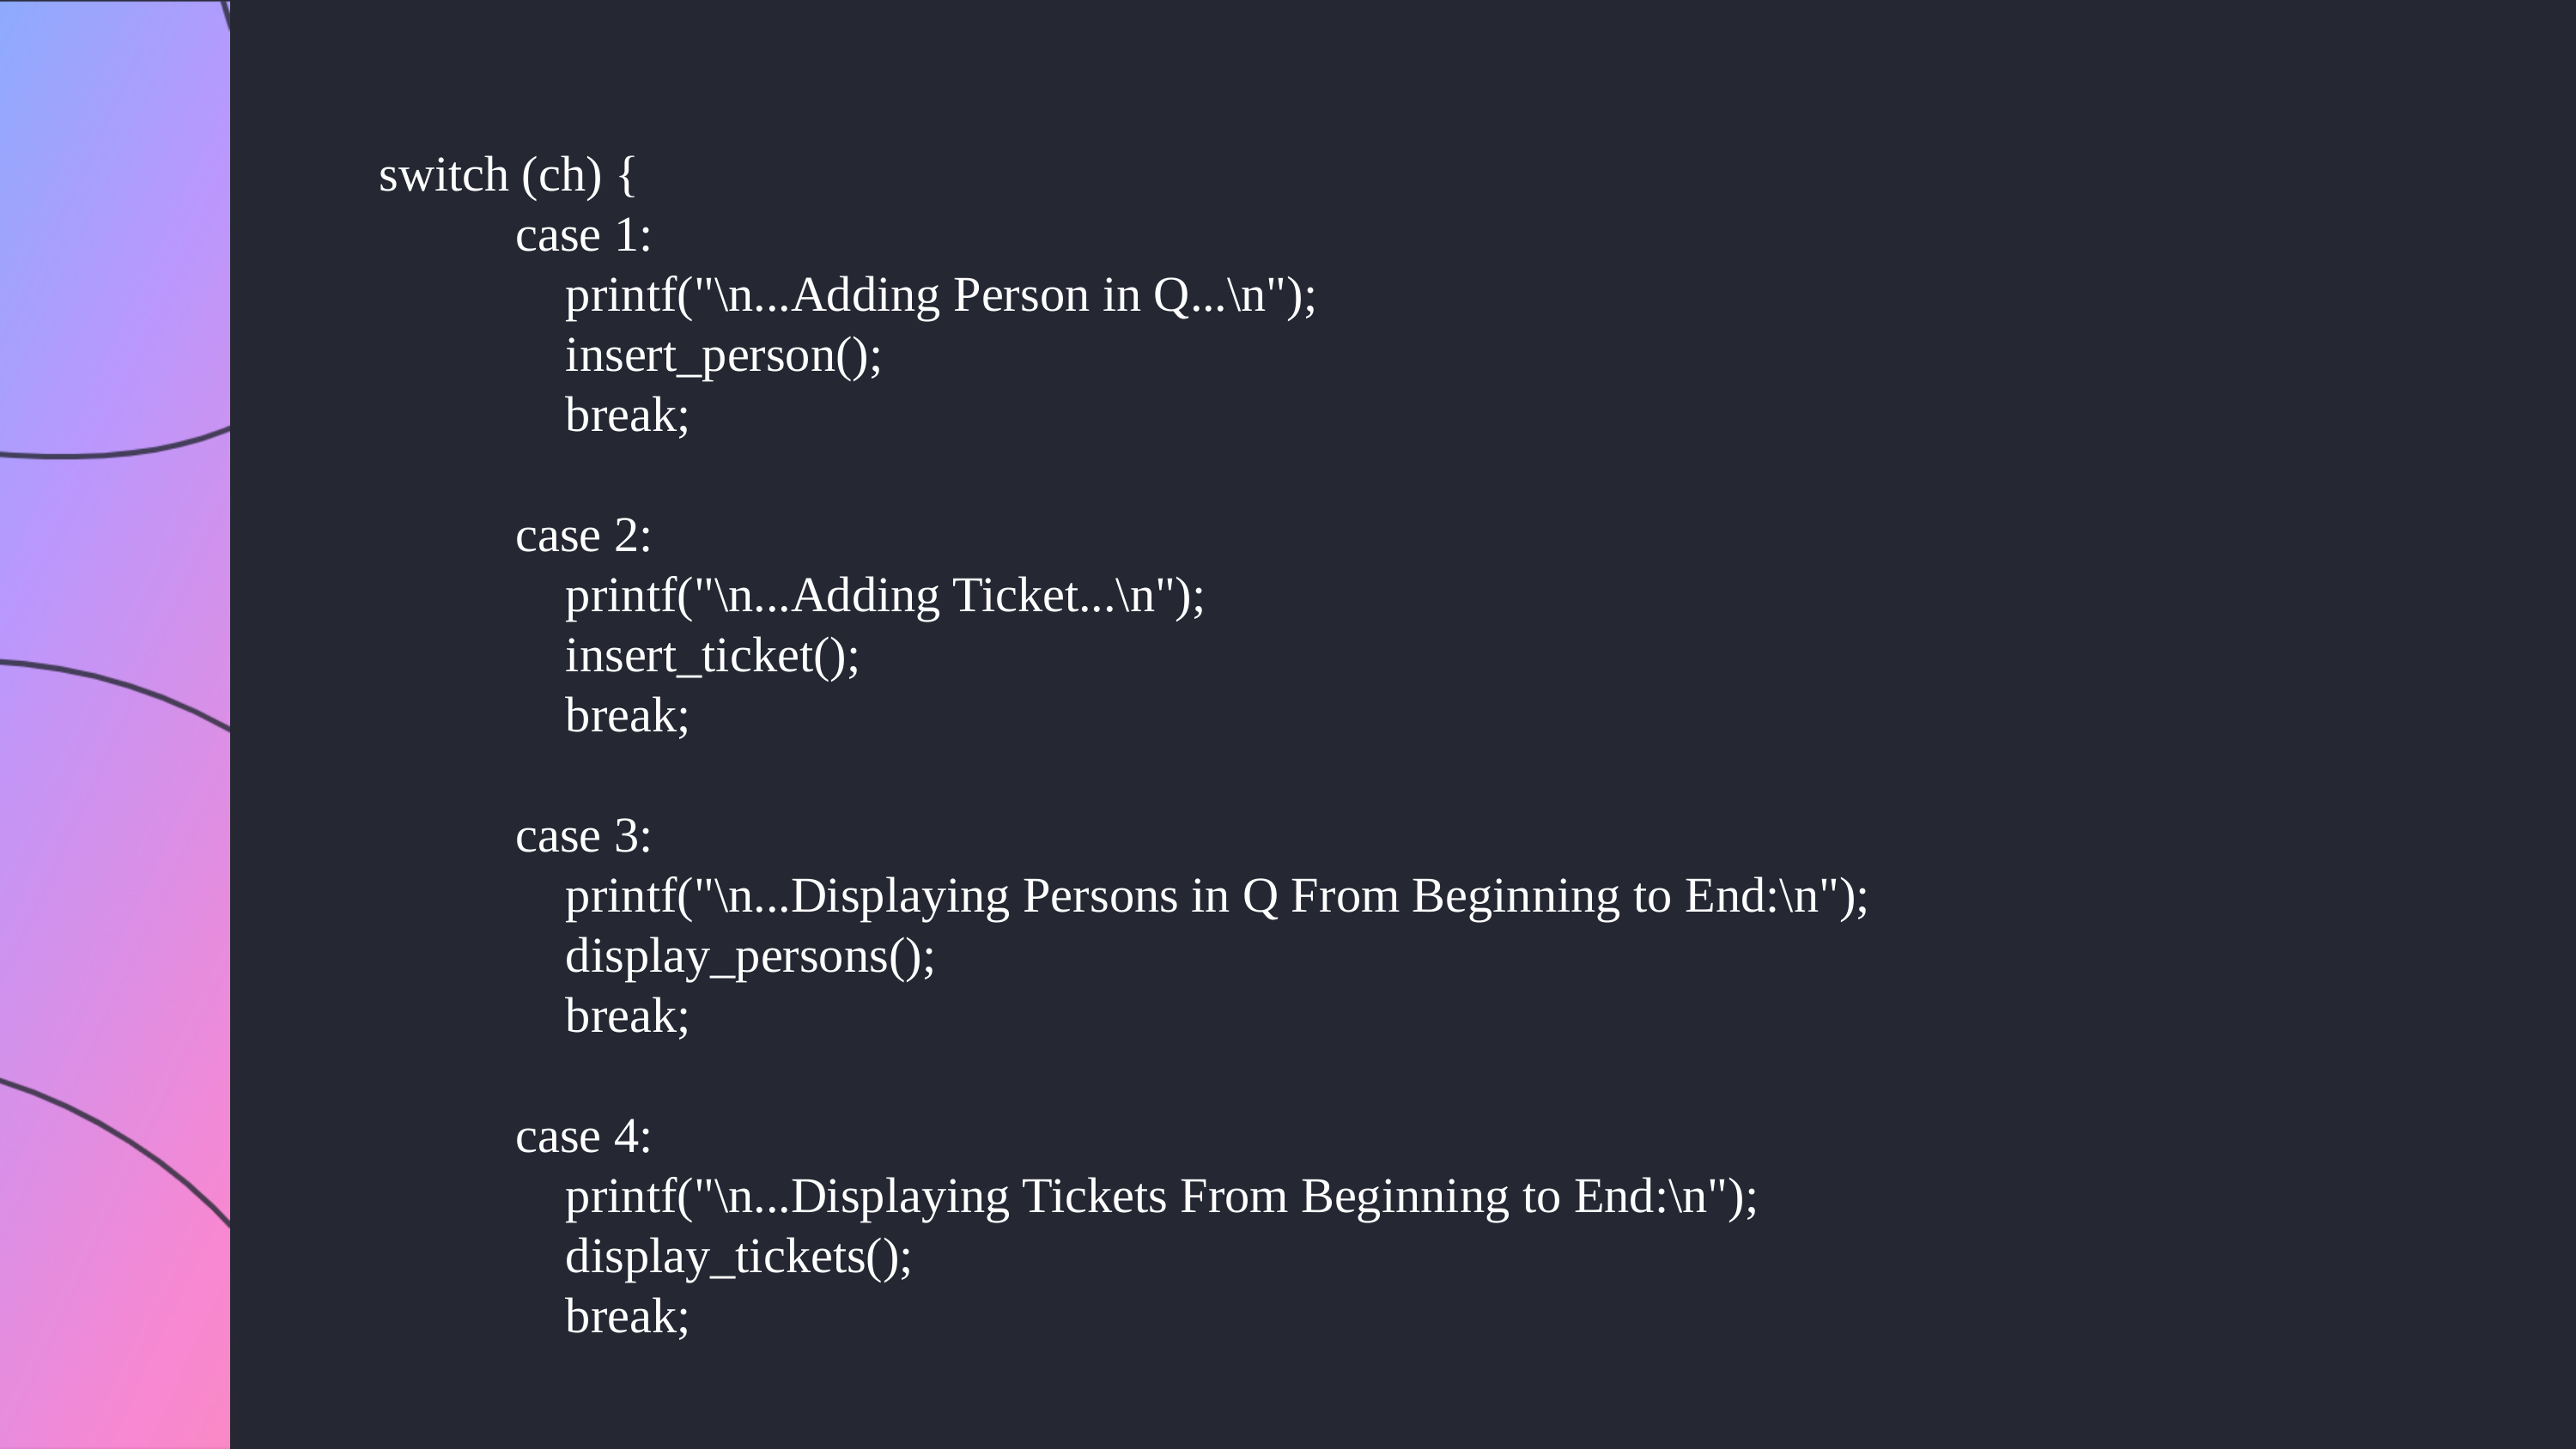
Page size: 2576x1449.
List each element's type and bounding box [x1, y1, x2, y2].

text_box [0, 0, 2576, 1449]
